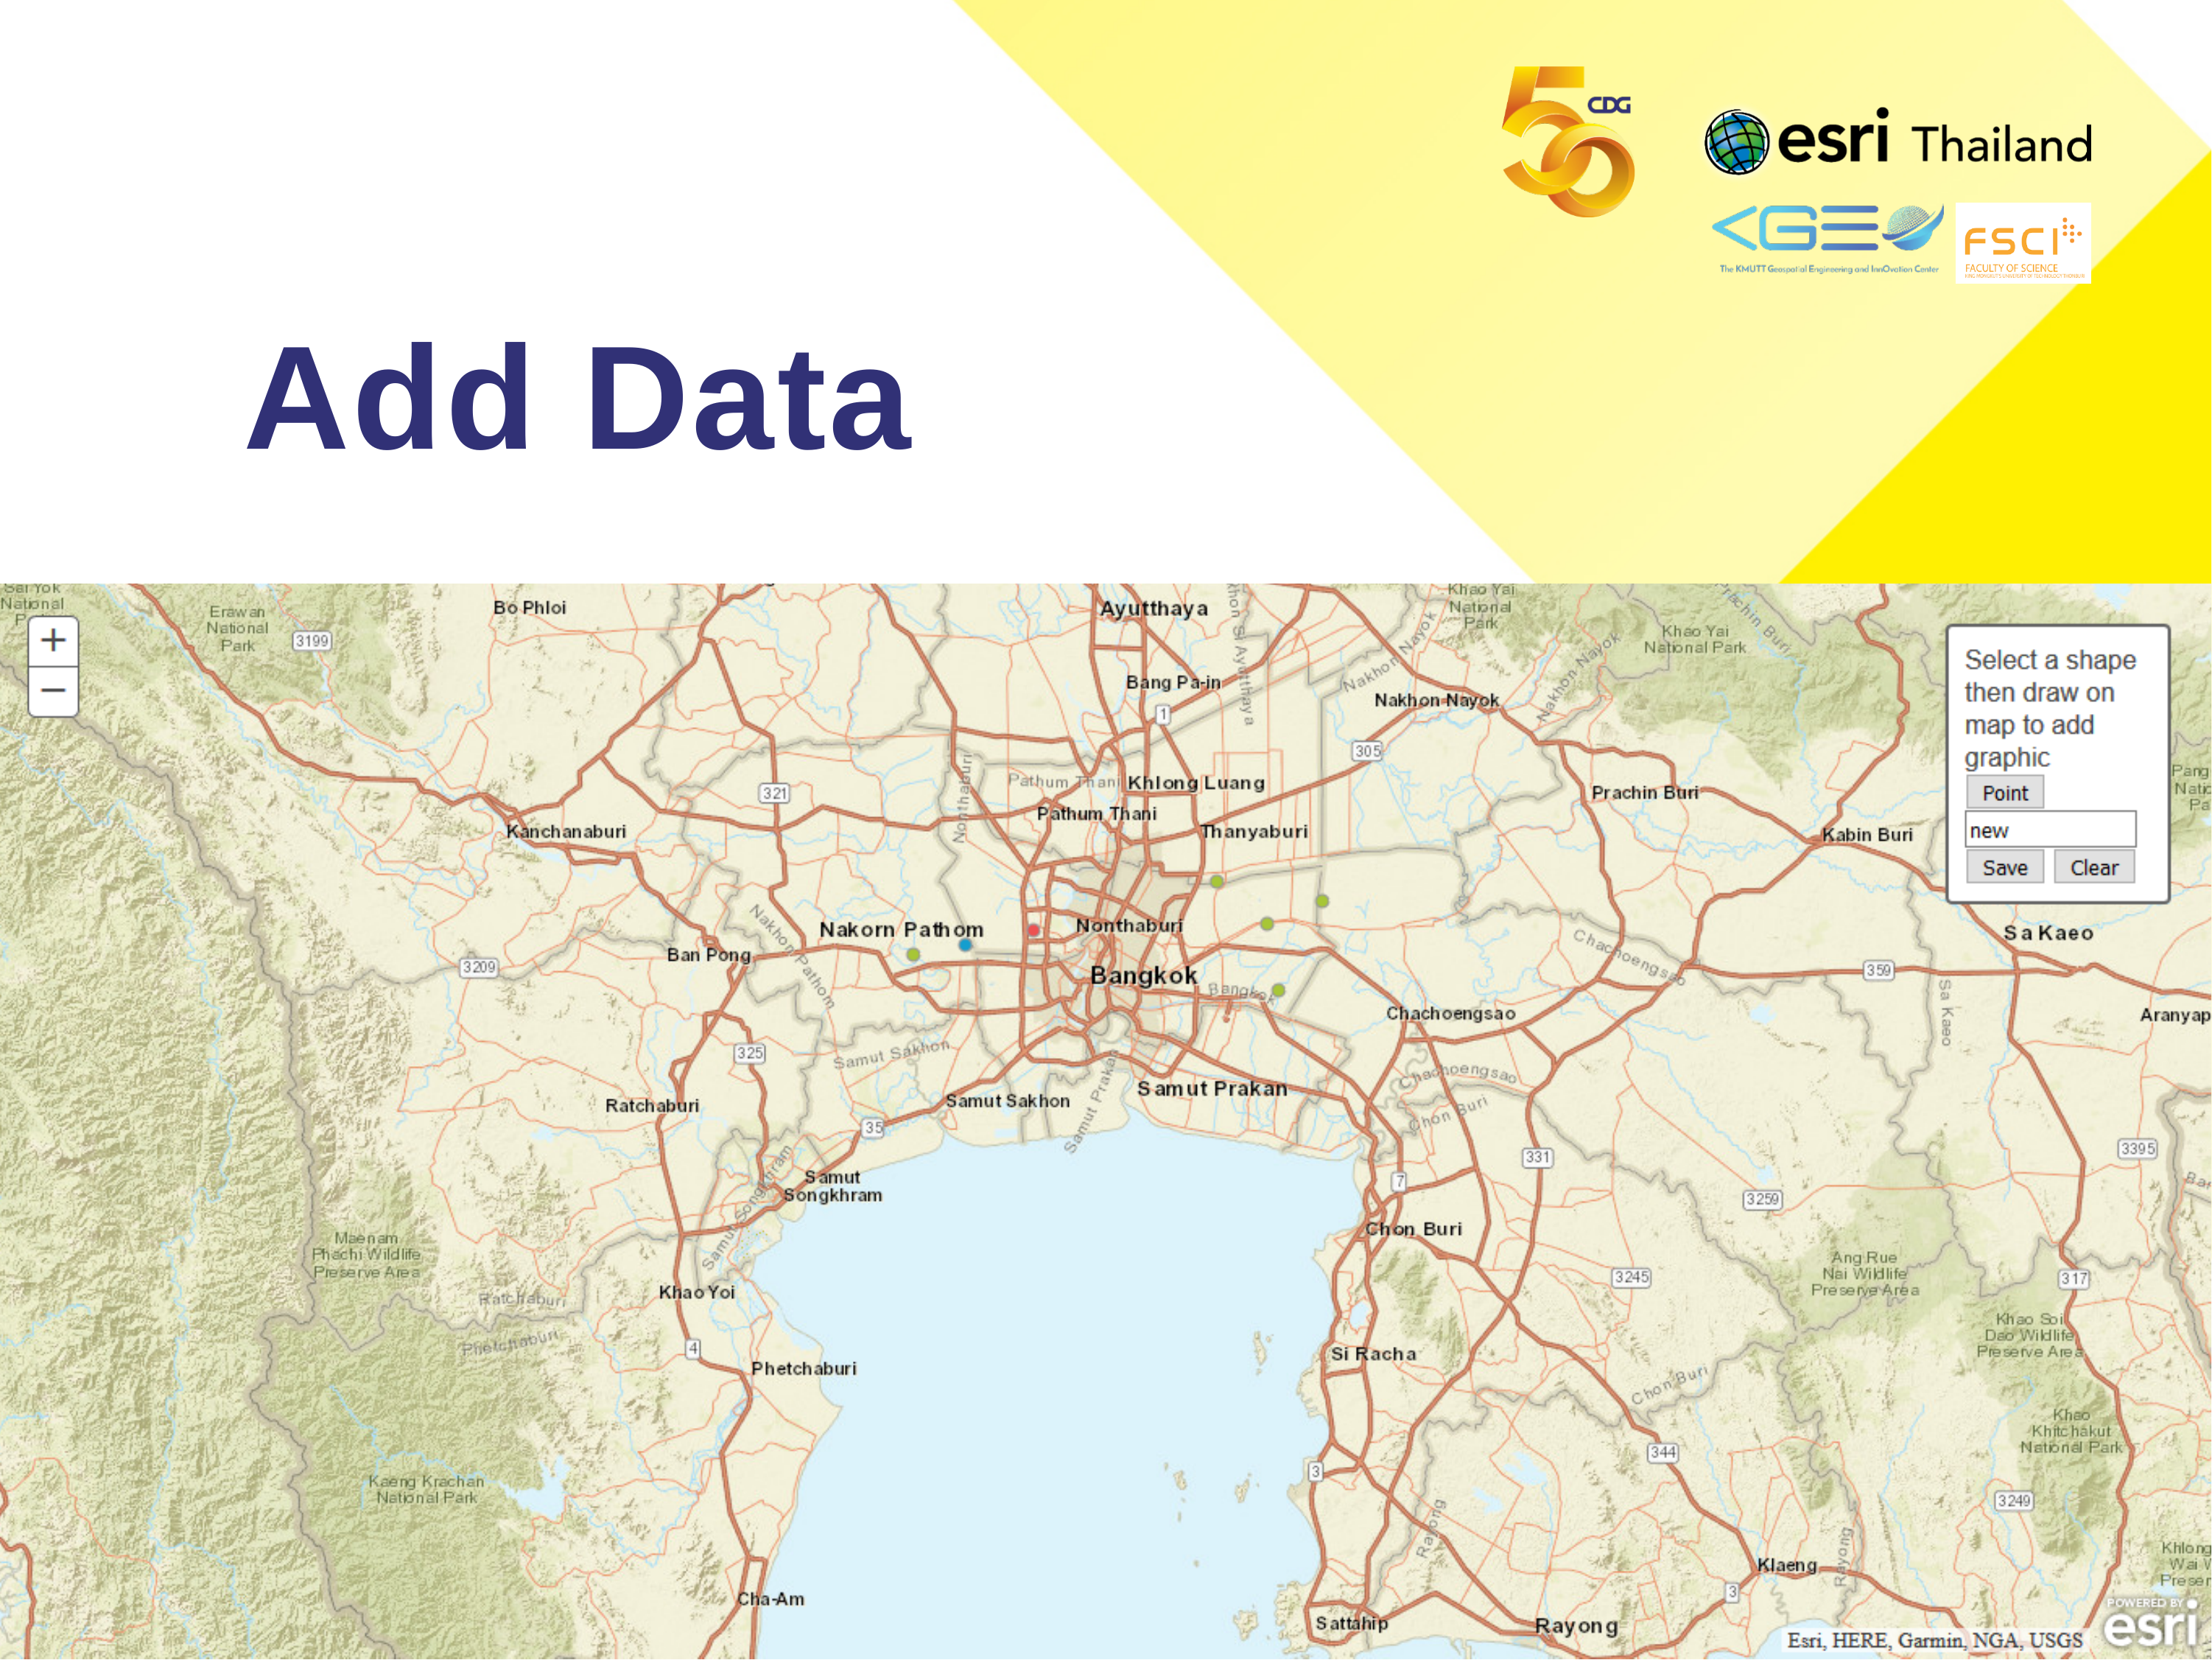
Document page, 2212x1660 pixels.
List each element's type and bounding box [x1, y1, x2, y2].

text_box [1501, 66, 2091, 217]
picture [0, 0, 2212, 1660]
